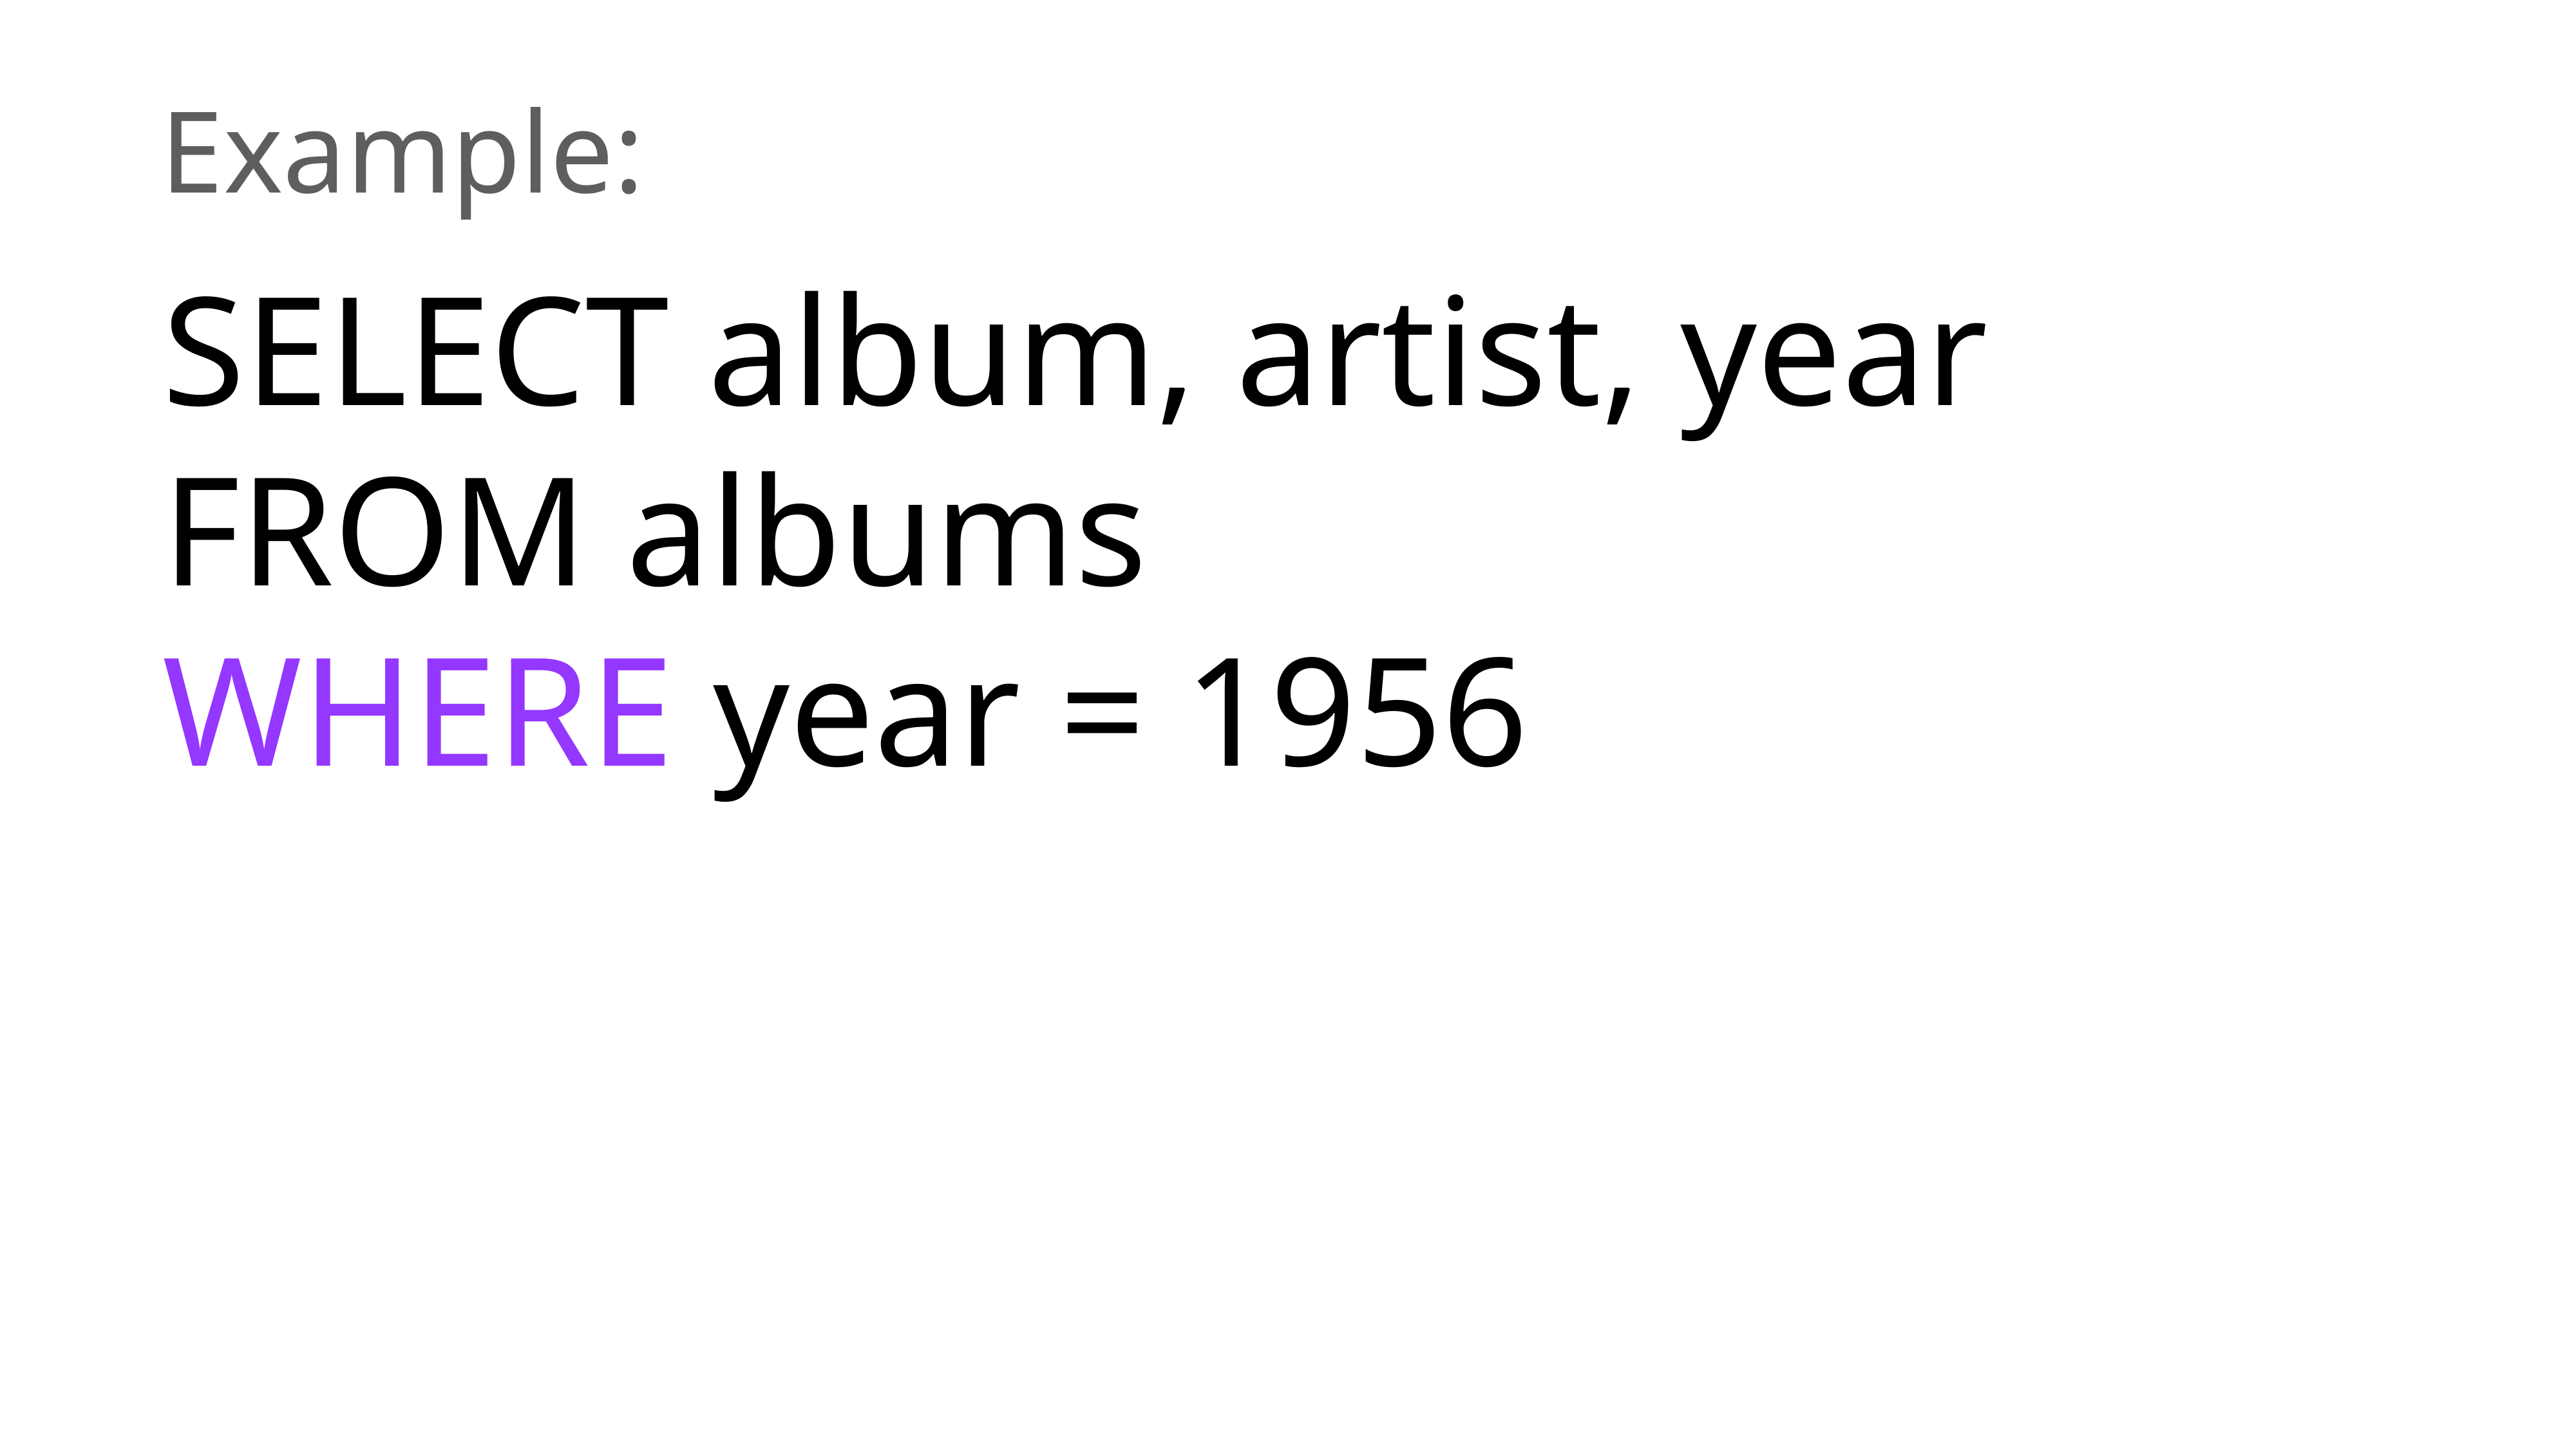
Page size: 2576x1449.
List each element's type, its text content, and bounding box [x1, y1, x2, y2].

text_box Example: [155, 74, 650, 221]
text_box SELECT album, artist, year FROM albums WHERE year = 1956 [157, 250, 2358, 818]
